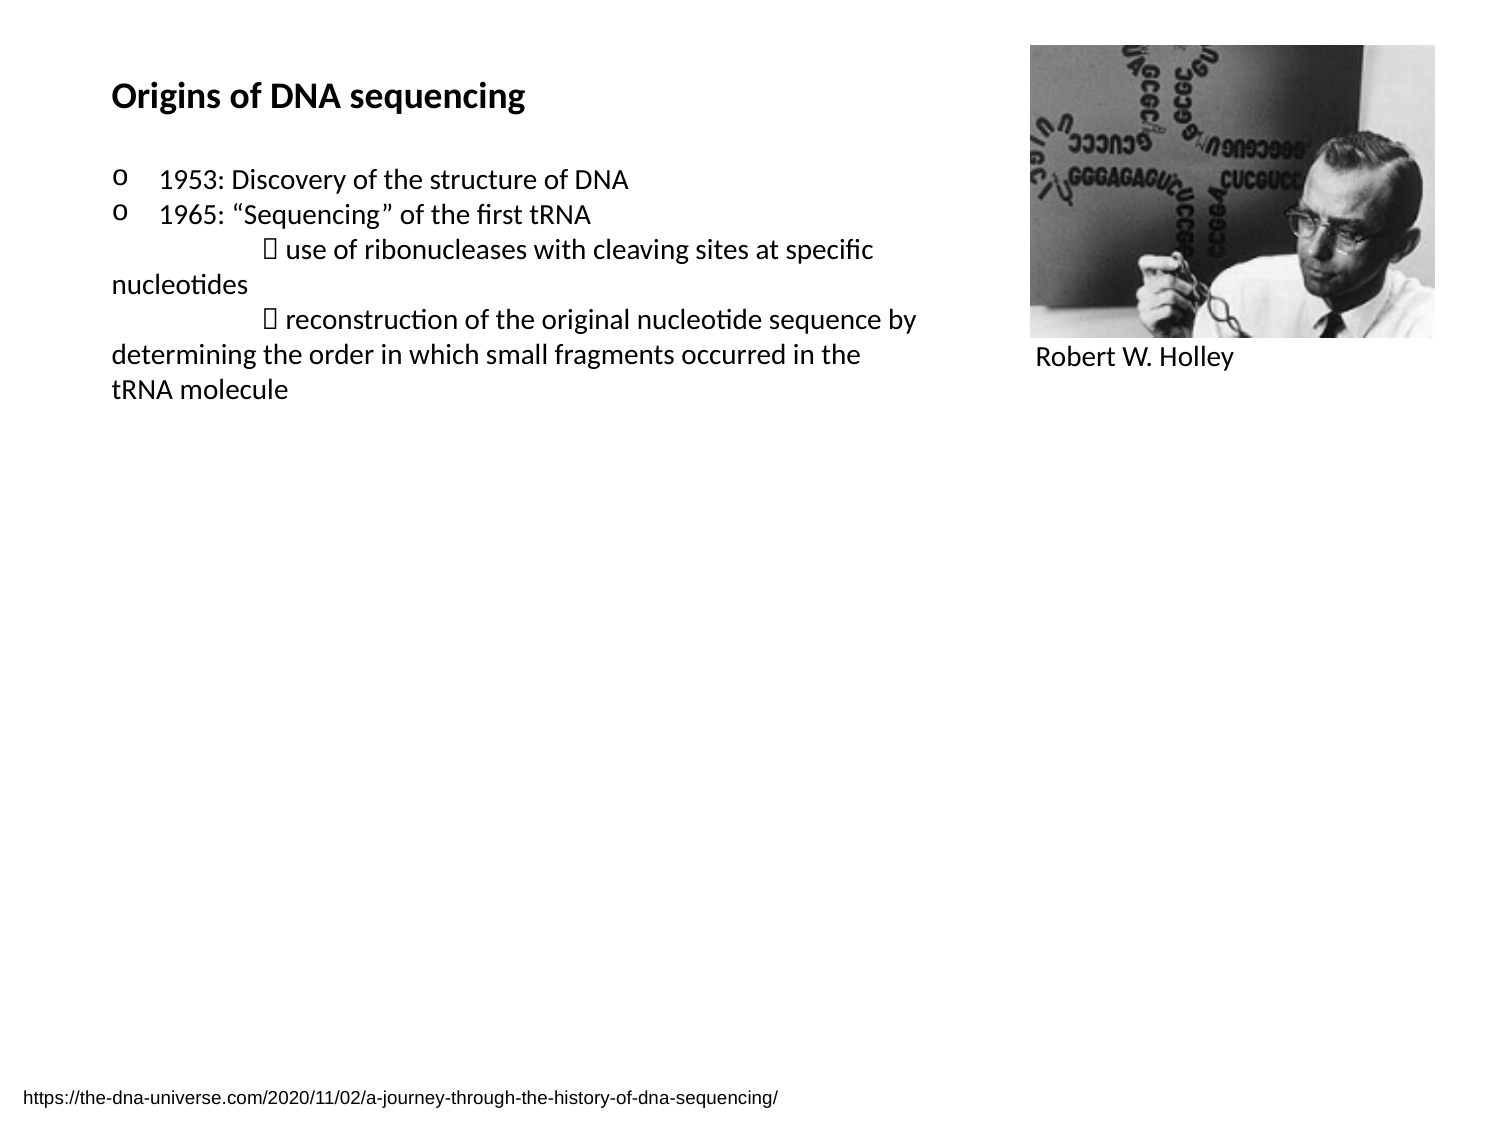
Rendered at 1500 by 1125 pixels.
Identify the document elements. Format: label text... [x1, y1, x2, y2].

text_box https://the-dna-universe.com/2020/11/02/a-journey-through-the-history-of-dna-sequencing/ [8, 1078, 918, 1116]
text_box Origins of DNA sequencing 1953: Discovery of the structure of DNA 1965: “Sequencing” of the first tRNA  use of ribonucleases with cleaving sites at specific nucleotides  reconstruction of the original nucleotide sequence by determining the order in which small fragments occurred in the tRNA molecule [77, 63, 1031, 413]
text_box Robert W. Holley [1020, 329, 1250, 380]
picture [1029, 45, 1435, 338]
